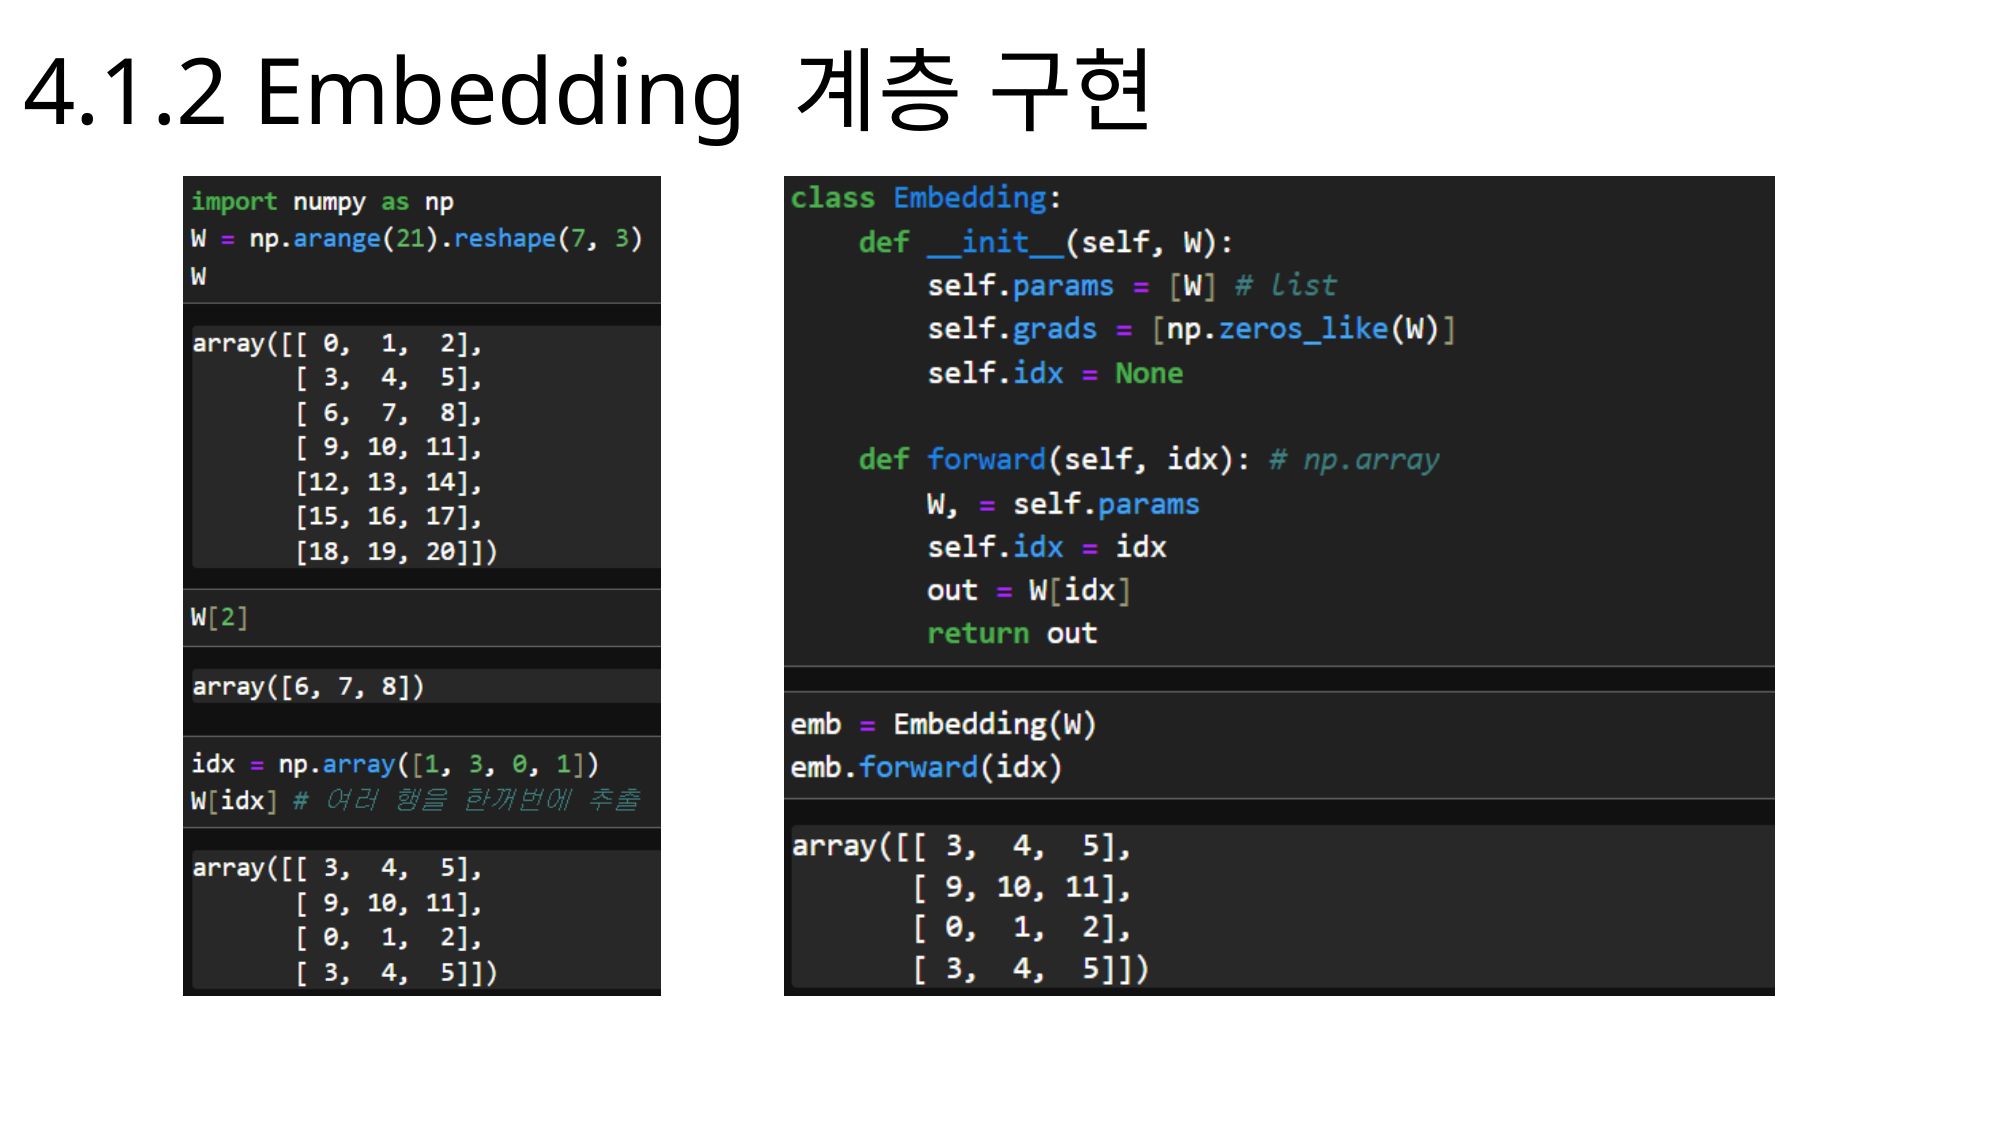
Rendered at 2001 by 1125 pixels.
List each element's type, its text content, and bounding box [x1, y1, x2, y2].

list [183, 176, 661, 996]
title 4.1.2 Embedding 계층 구현 [8, 0, 1733, 204]
picture [784, 176, 1775, 996]
